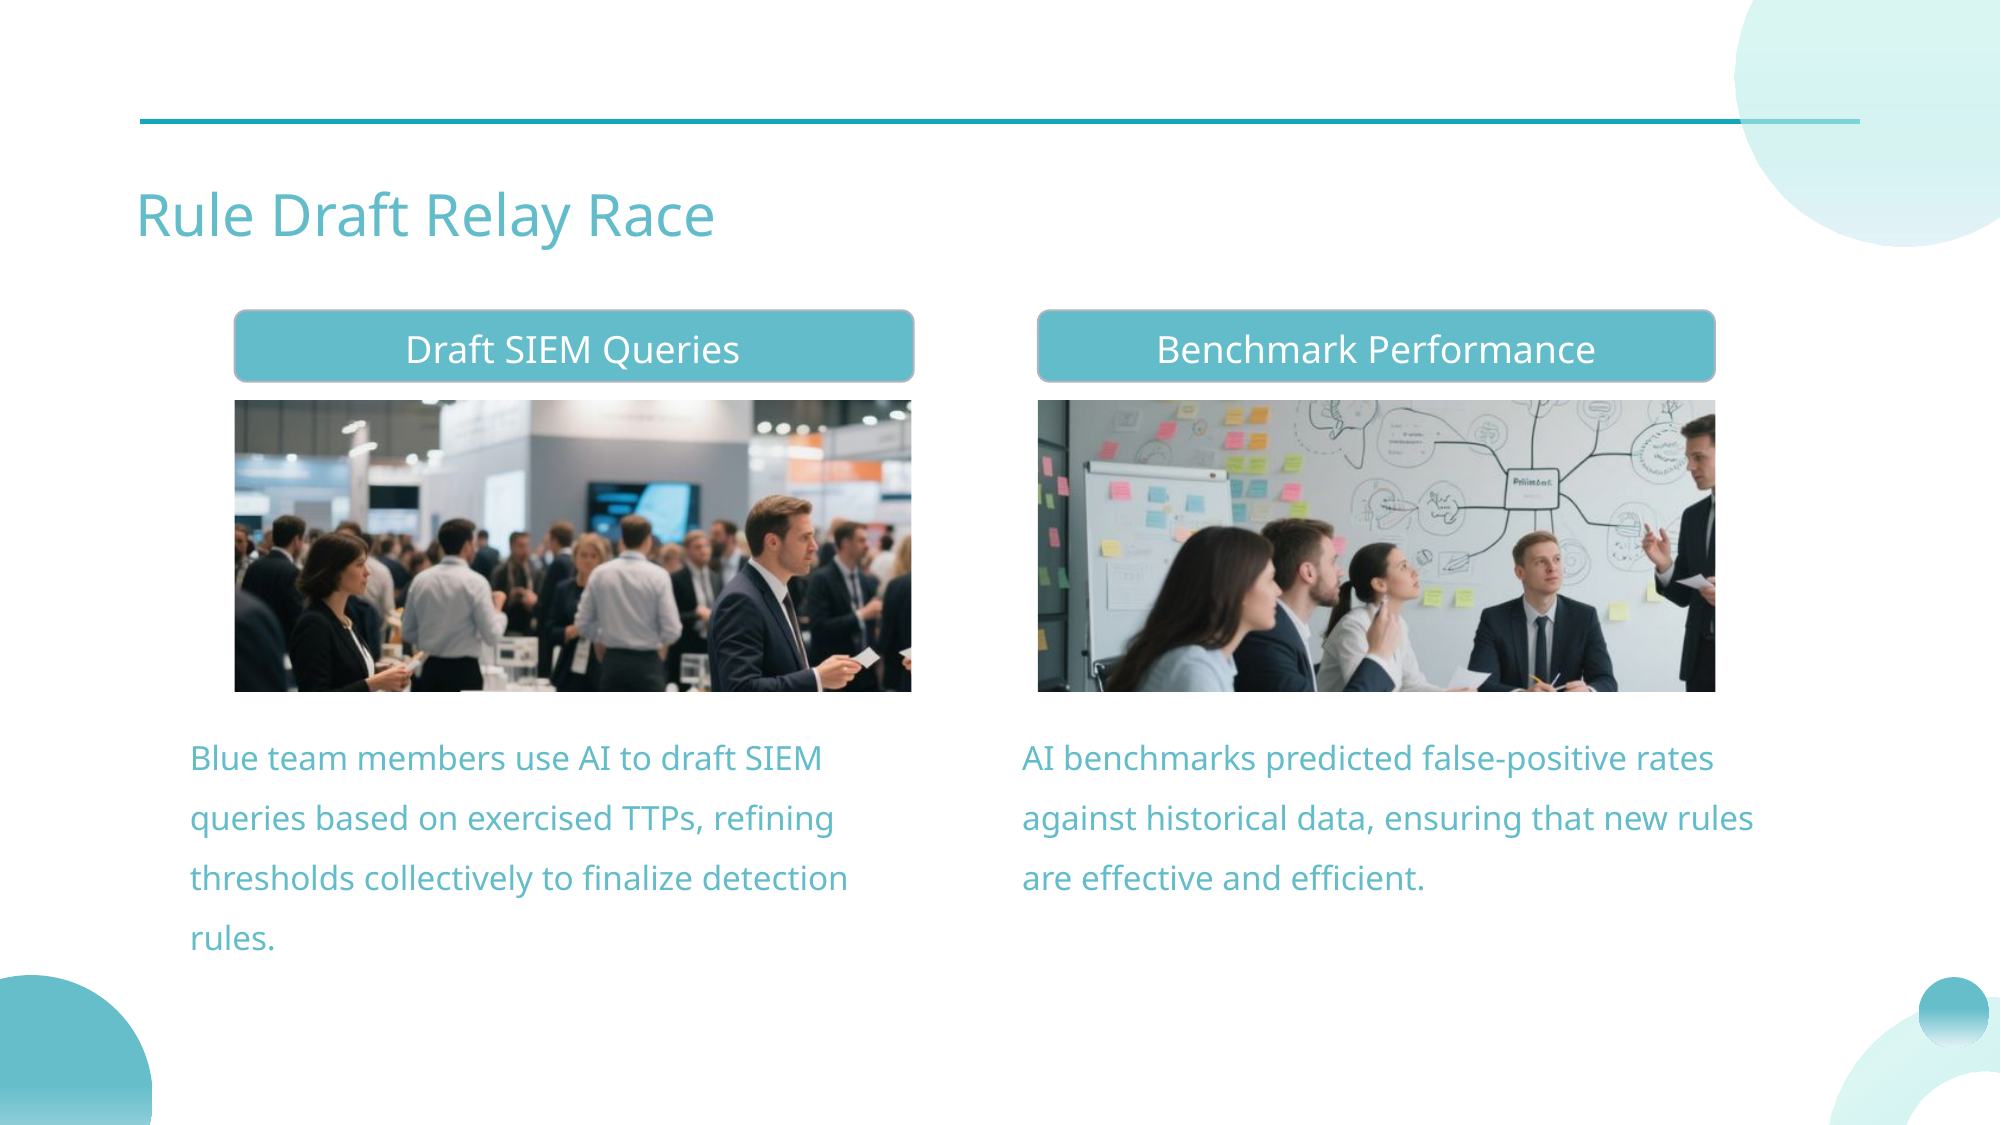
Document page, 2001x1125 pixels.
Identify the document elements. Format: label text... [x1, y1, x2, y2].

text_box [1770, 939, 2000, 1125]
text_box [234, 310, 914, 382]
text_box Rule Draft Relay Race [120, 170, 1830, 256]
text_box Blue team members use AI to draft SIEM queries based on exercised TTPs, refining thresholds collectively to finalize detection rules. [174, 709, 954, 1027]
text_box Benchmark Performance [1037, 318, 1715, 374]
text_box [1037, 374, 1715, 382]
text_box [1734, 0, 2000, 247]
text_box [1918, 977, 1990, 1048]
picture [1037, 400, 1716, 692]
text_box [1037, 310, 1715, 318]
text_box [0, 975, 153, 1125]
text_box Draft SIEM Queries [234, 318, 912, 374]
picture [234, 400, 912, 692]
text_box AI benchmarks predicted false-positive rates against historical data, ensuring that new rules are effective and efficient. [1007, 709, 1787, 1027]
